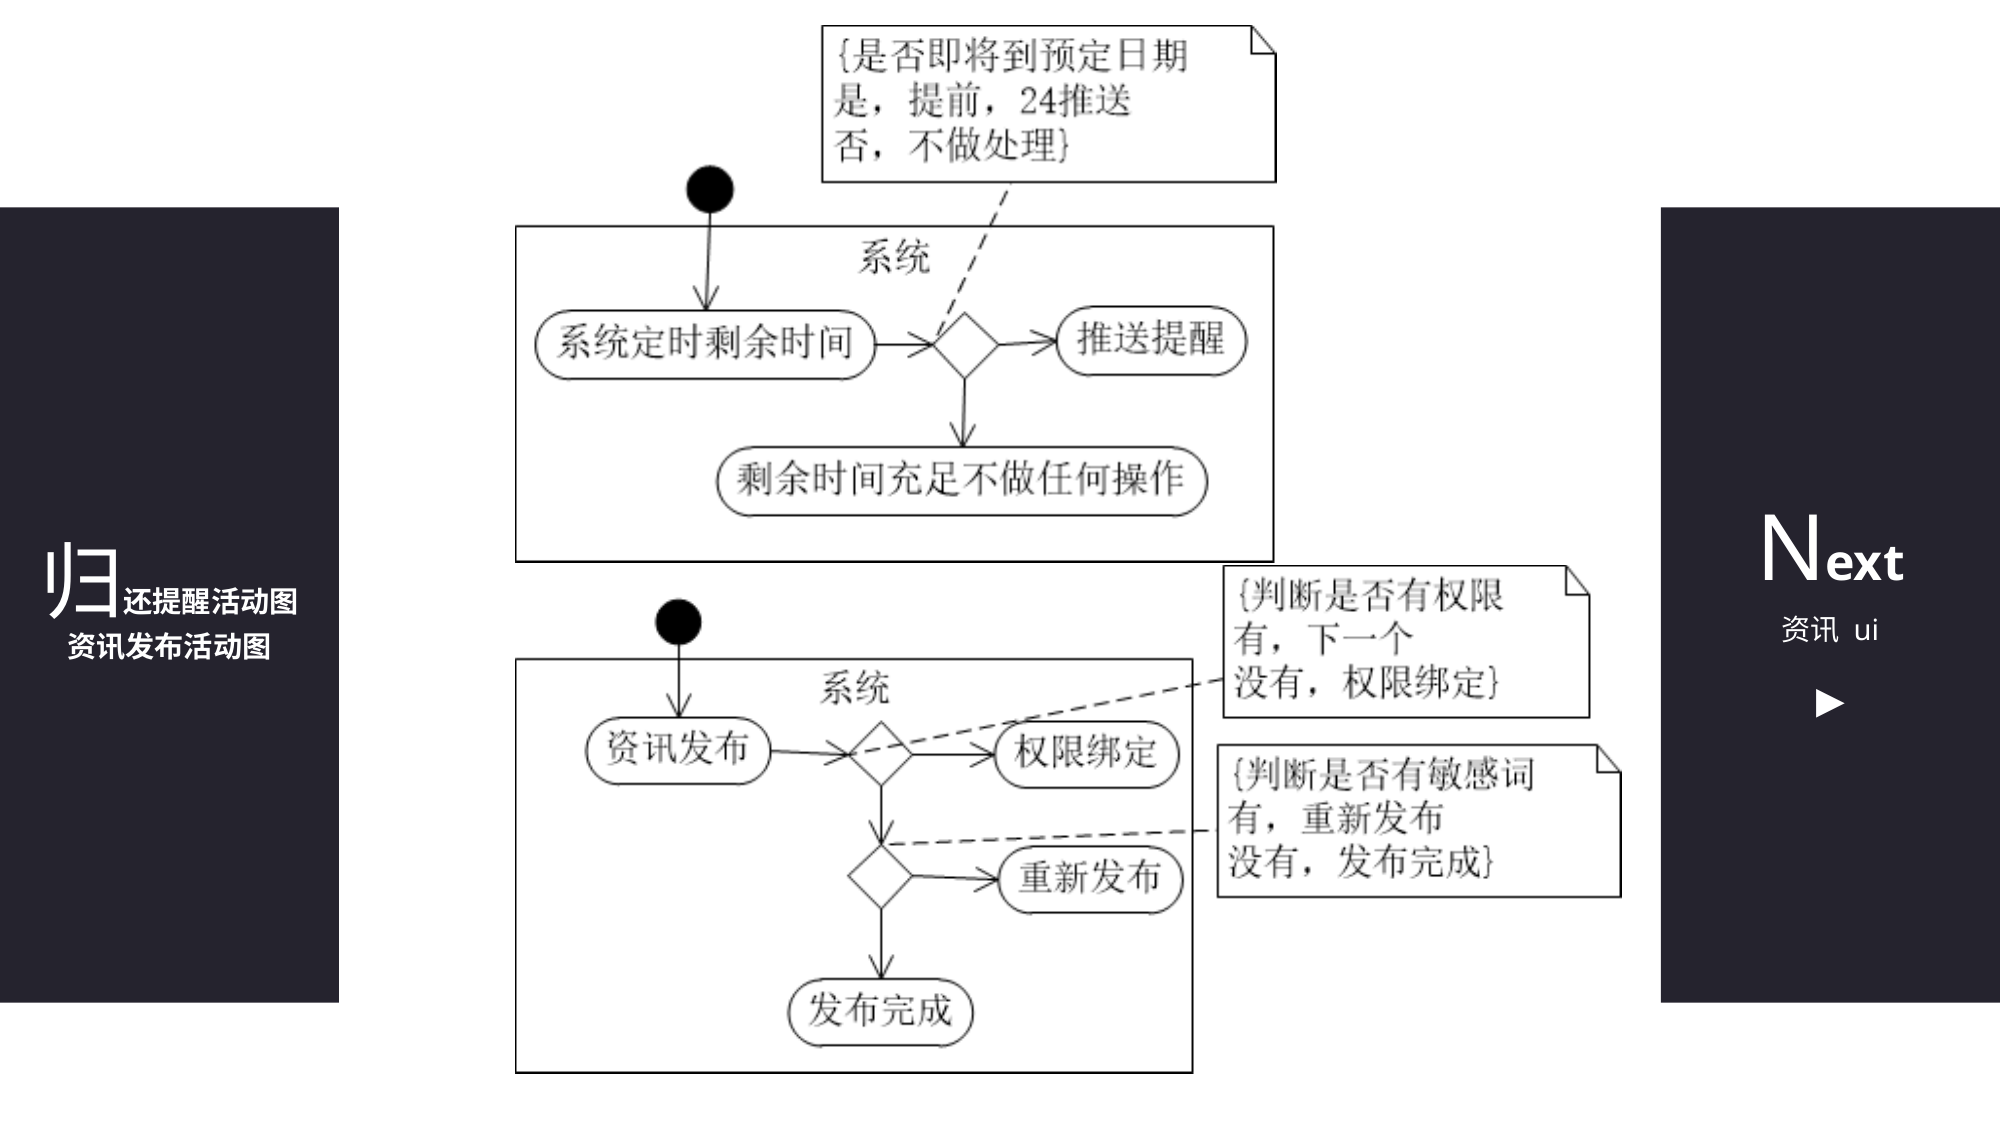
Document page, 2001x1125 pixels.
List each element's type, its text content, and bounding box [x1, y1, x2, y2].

picture [515, 565, 1622, 1074]
text_box 归还提醒活动图 资讯发布活动图 [0, 206, 340, 1004]
text_box Next 资讯 ui ▶ [1660, 206, 2000, 1004]
picture [515, 25, 1277, 563]
